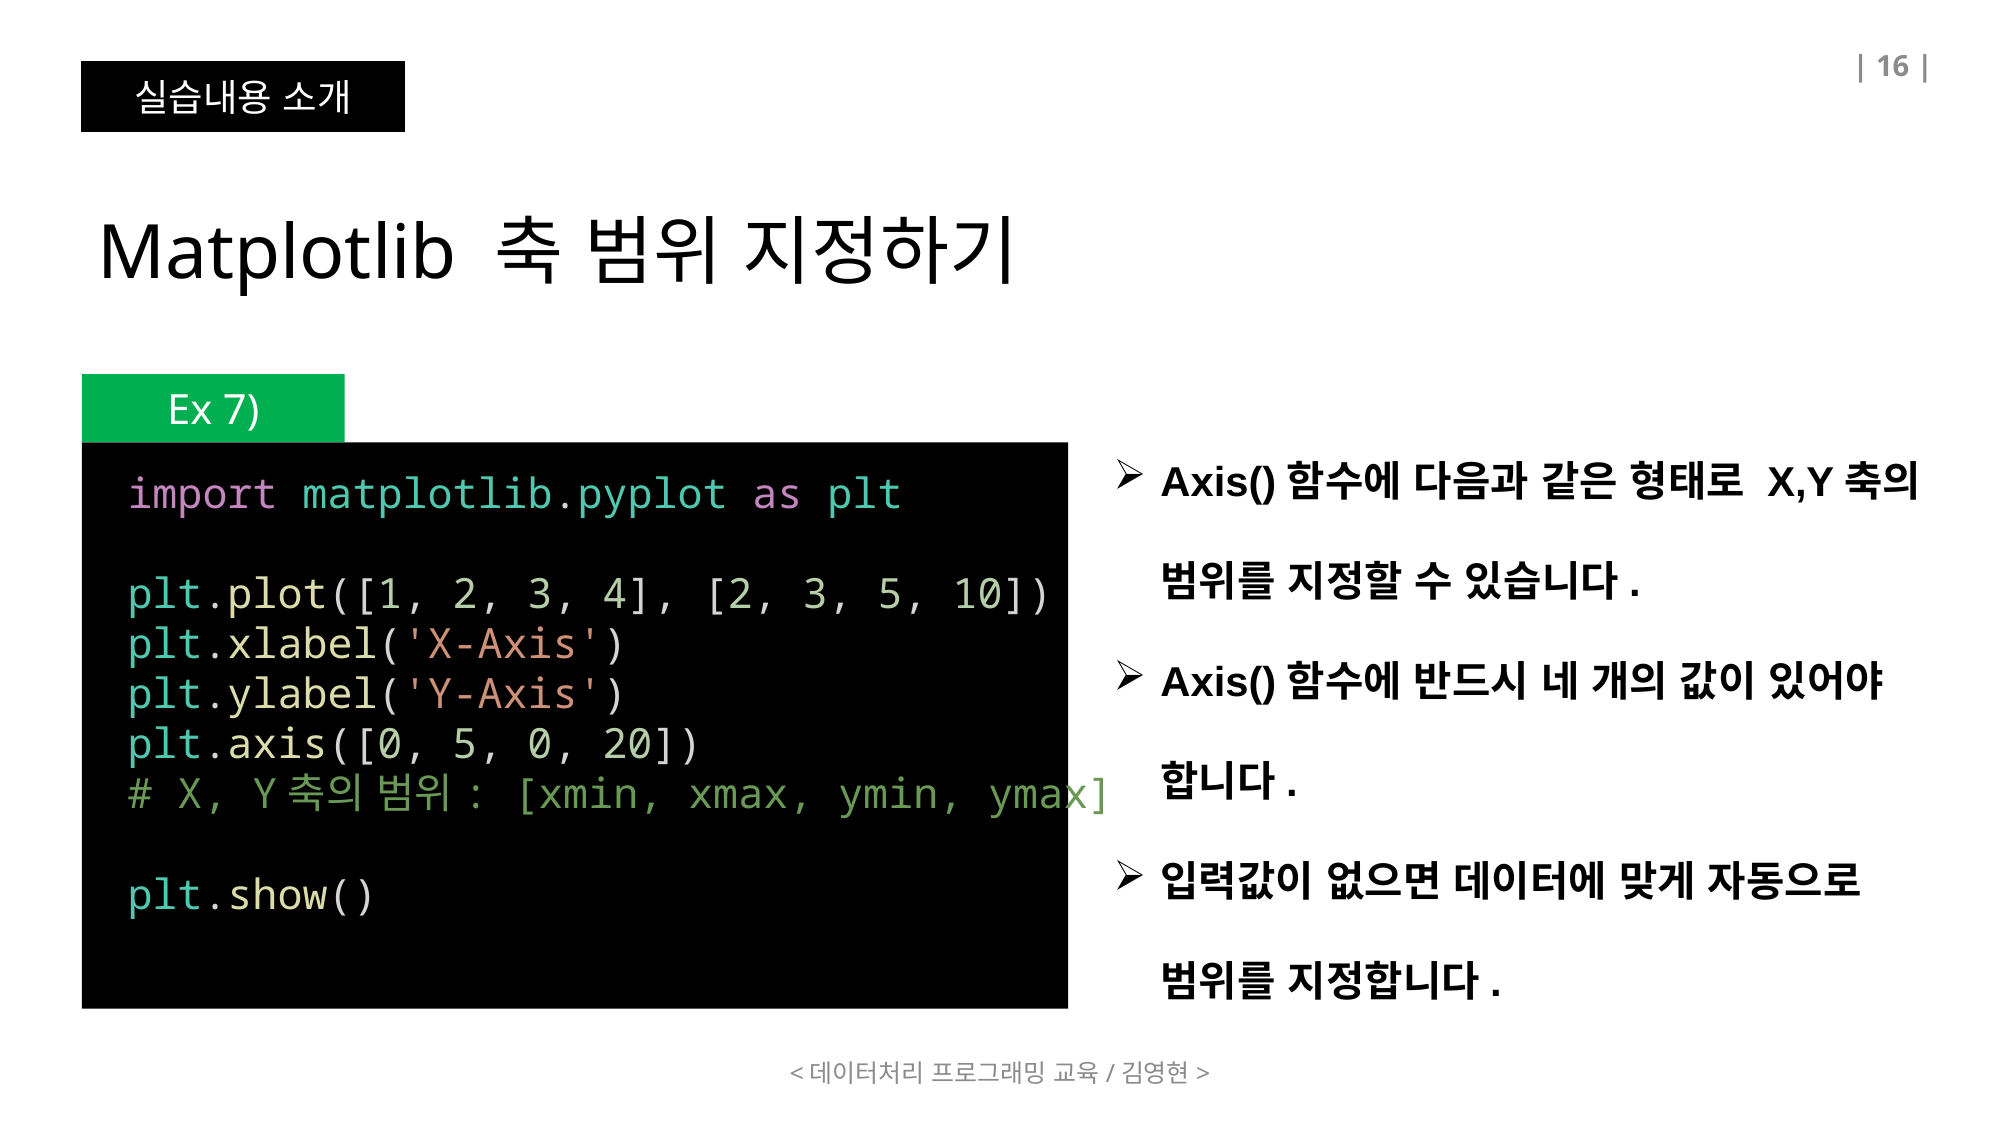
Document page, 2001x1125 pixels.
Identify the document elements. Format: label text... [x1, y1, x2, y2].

text_box import matplotlib.pyplot as plt plt.plot([1, 2, 3, 4], [2, 3, 5, 10]) plt.xlabel('X-Axis') plt.ylabel('Y-Axis') plt.axis([0, 5, 0, 20]) # X, Y축의 범위: [xmin, xmax, ymin, ymax] plt.show() [112, 459, 1098, 925]
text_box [81, 61, 1543, 302]
text_box Ex 7) [81, 374, 345, 443]
slide_number | 16 | [1497, 37, 1948, 98]
text_box Axis()함수에 다음과 같은 형태로 X,Y축의 범위를 지정할 수 있습니다. Axis()함수에 반드시 네 개의 값이 있어야 합니다. 입력값이 없으면 데이터에 맞게 자동으로 범위를 지정합니다. [1098, 397, 1976, 1013]
footer <데이터처리 프로그래밍 교육/김영현> [662, 1042, 1338, 1103]
text_box [81, 441, 1069, 1010]
